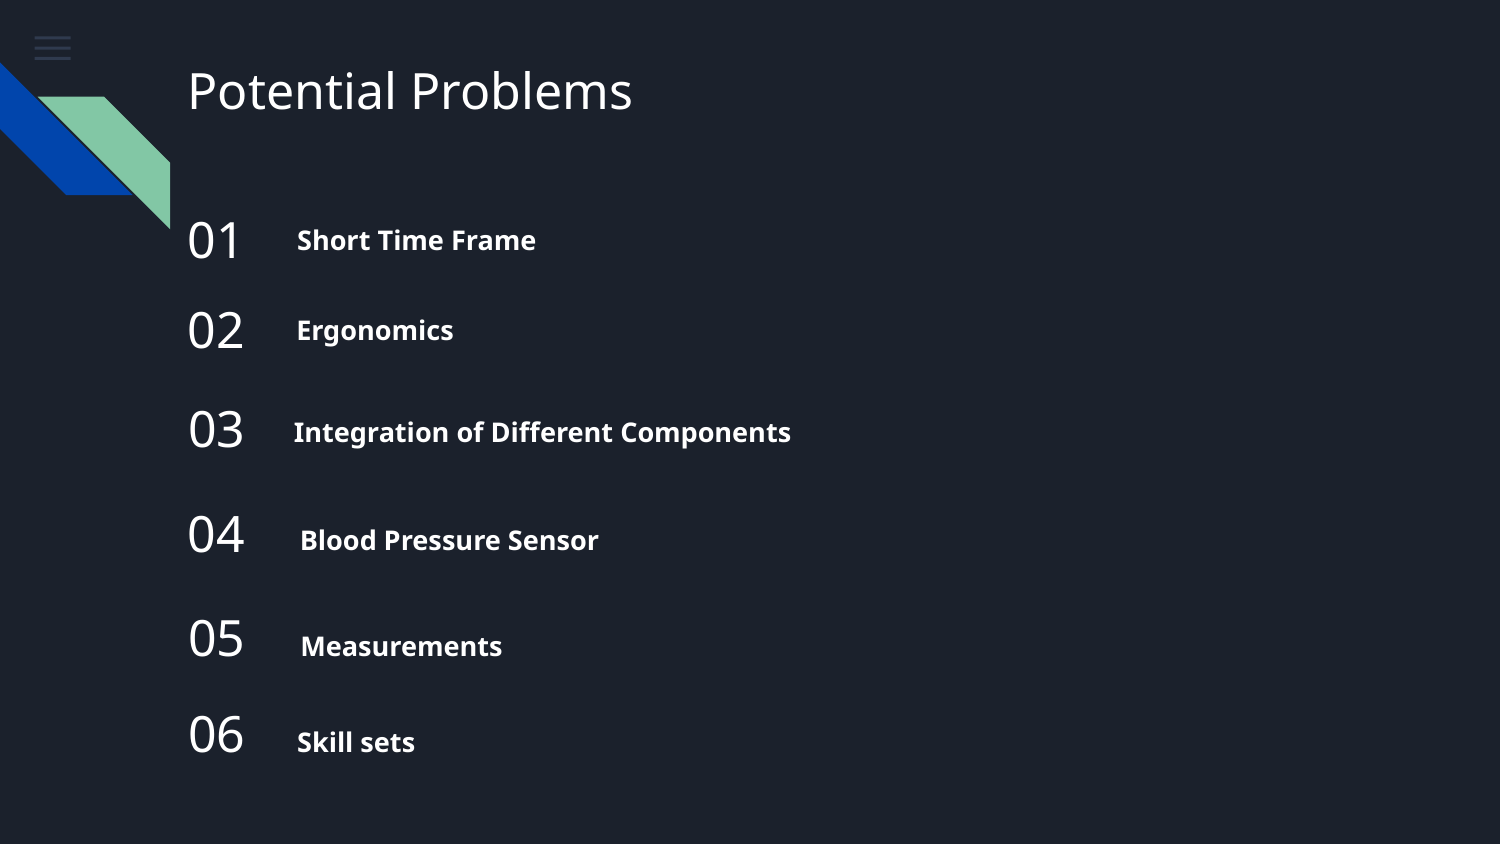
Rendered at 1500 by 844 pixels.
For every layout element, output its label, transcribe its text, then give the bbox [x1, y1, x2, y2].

list Short Time Frame [282, 203, 1457, 266]
text_box 06 [173, 687, 294, 770]
text_box 03 [173, 382, 294, 465]
list Ergonomics [281, 293, 1456, 375]
list Measurements [285, 609, 1477, 666]
title Potential Problems [172, 44, 1328, 194]
list Blood Pressure Sensor [284, 503, 1454, 578]
text_box 01 [172, 193, 312, 276]
text_box 04 [172, 487, 293, 569]
text_box 02 [172, 283, 293, 365]
list Integration of Different Components [278, 395, 1460, 452]
list Skill sets [282, 705, 1457, 769]
text_box 05 [173, 591, 294, 674]
